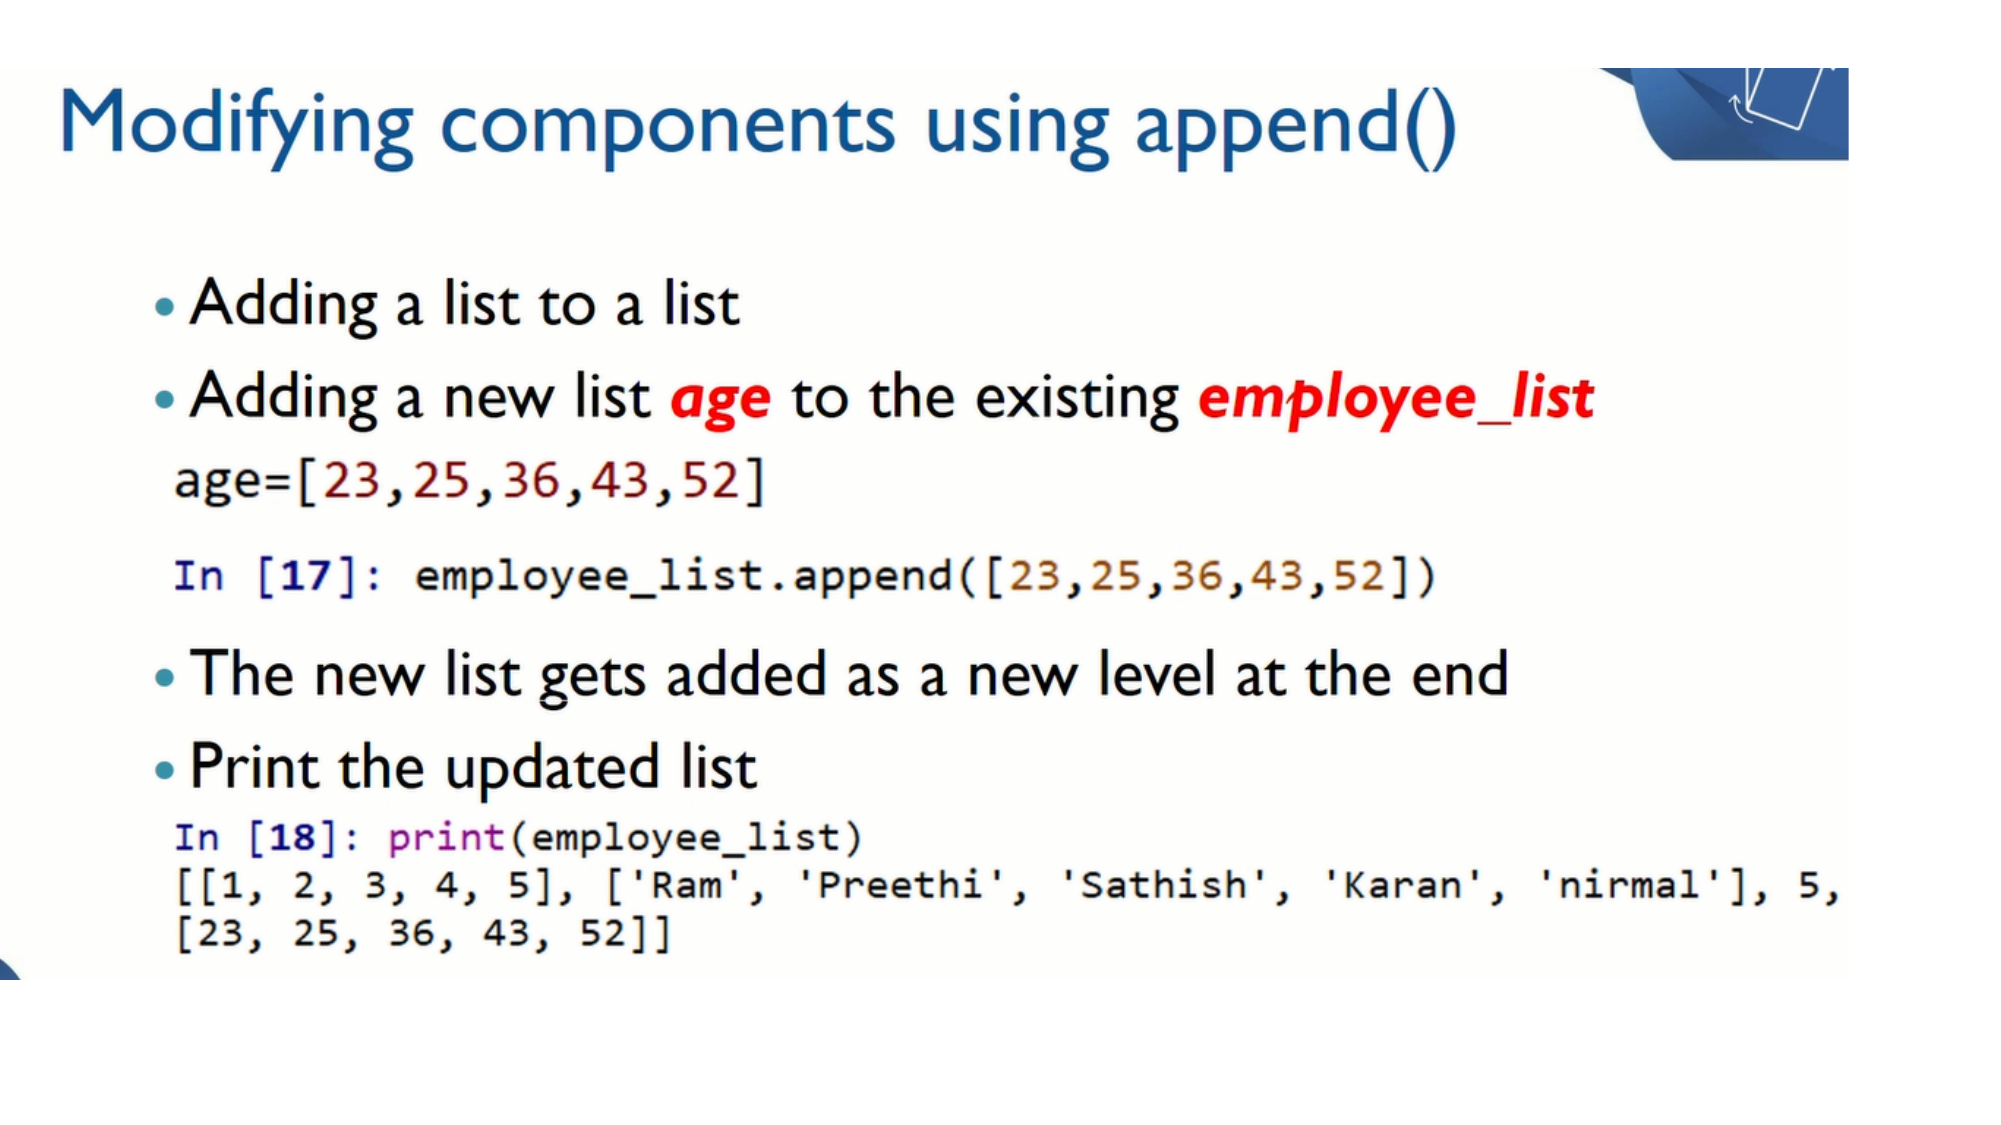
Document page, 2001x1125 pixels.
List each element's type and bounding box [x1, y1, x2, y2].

picture [0, 68, 1849, 980]
